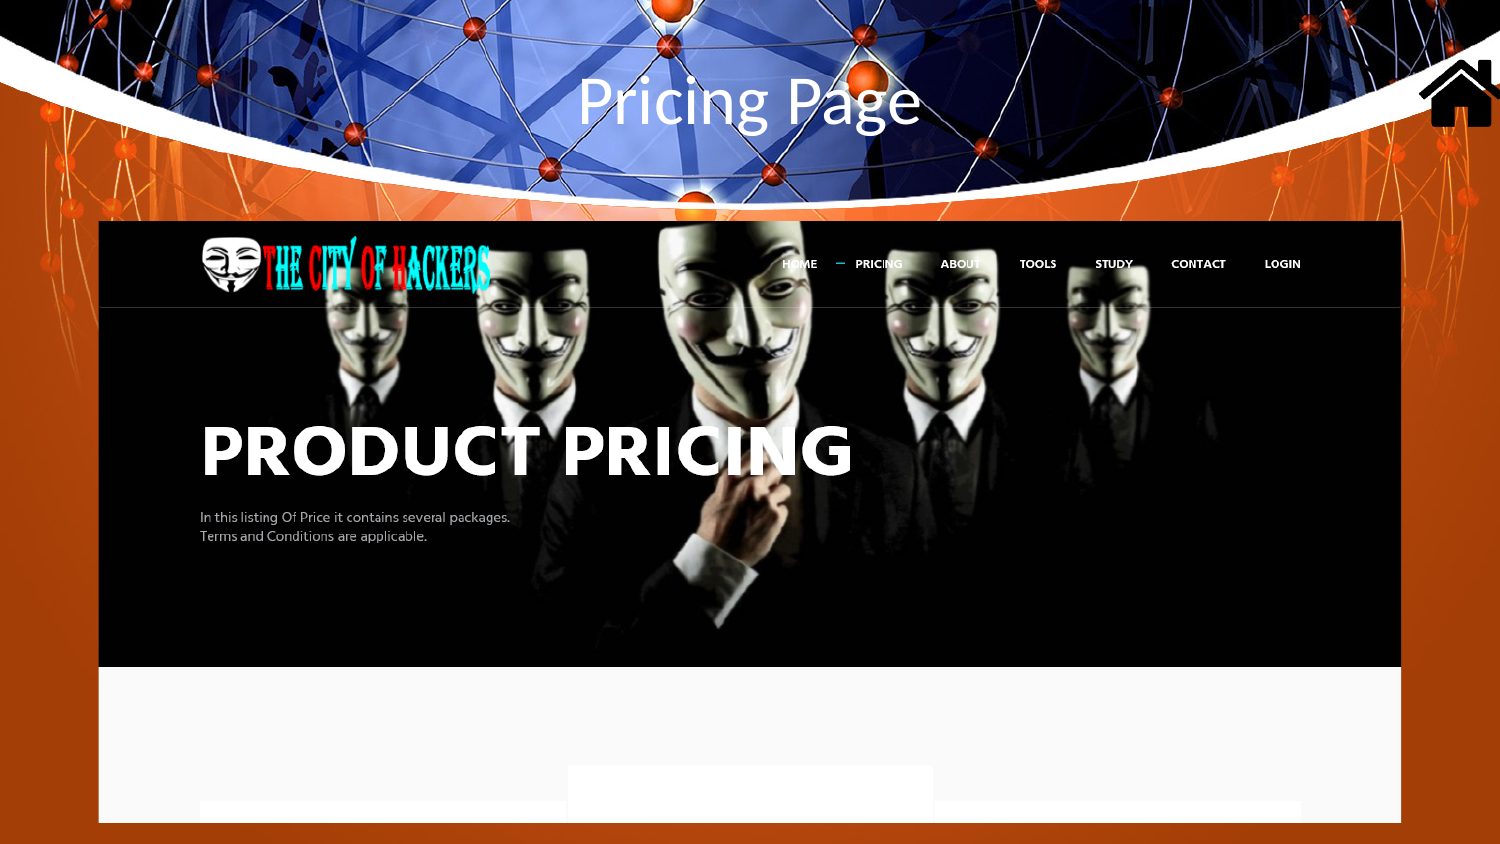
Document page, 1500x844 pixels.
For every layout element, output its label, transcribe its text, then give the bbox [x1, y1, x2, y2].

picture [0, 0, 1500, 844]
title Pricing Page [73, 46, 1427, 147]
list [98, 221, 1402, 823]
